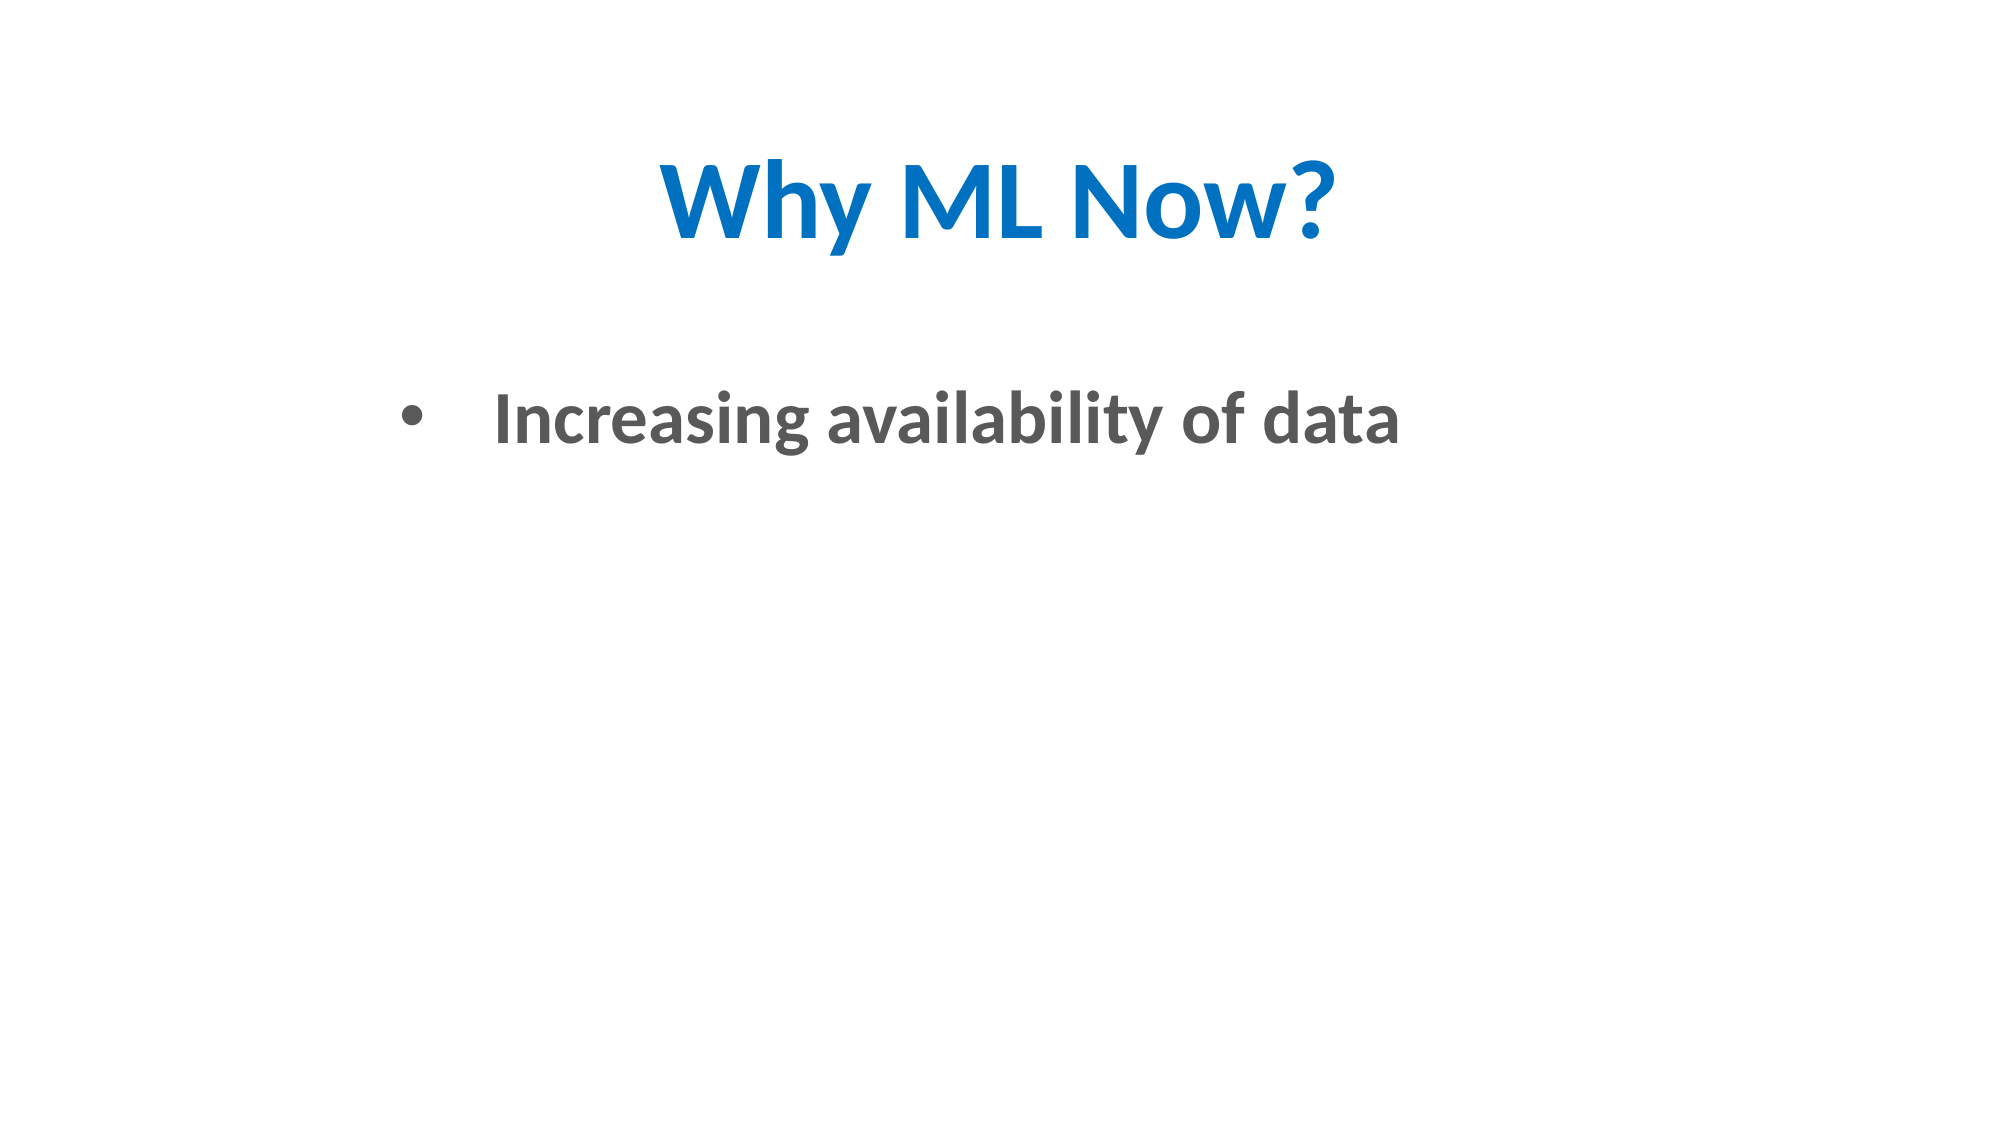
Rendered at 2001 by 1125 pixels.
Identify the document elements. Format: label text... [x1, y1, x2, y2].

text_box Increasing availability of data [384, 361, 1615, 467]
text_box Why ML Now? [644, 119, 1356, 269]
